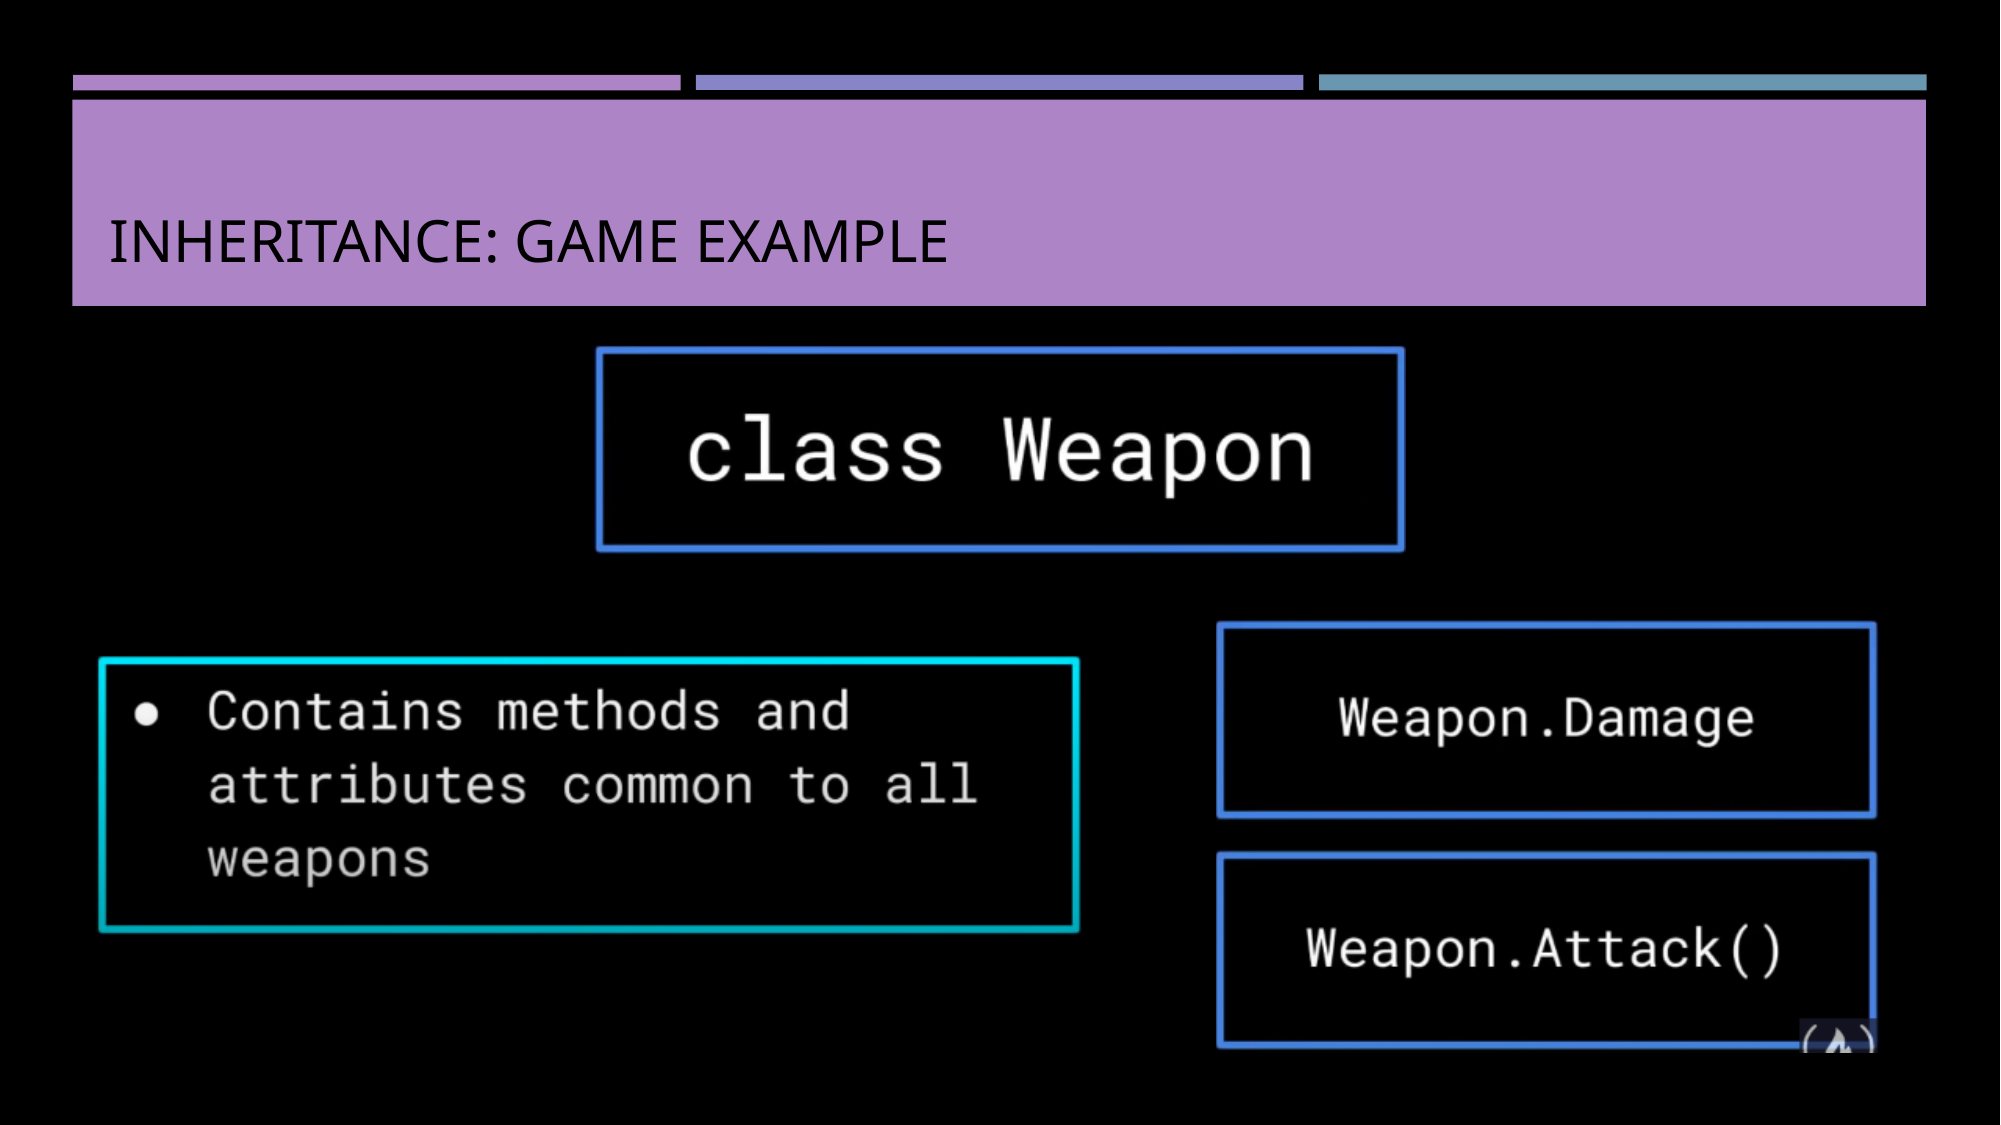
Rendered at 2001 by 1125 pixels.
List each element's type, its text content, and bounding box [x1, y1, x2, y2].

picture [592, 344, 1406, 556]
picture [93, 655, 1084, 938]
picture [1216, 617, 1882, 1054]
title Inheritance: Game Example [94, 119, 1904, 282]
